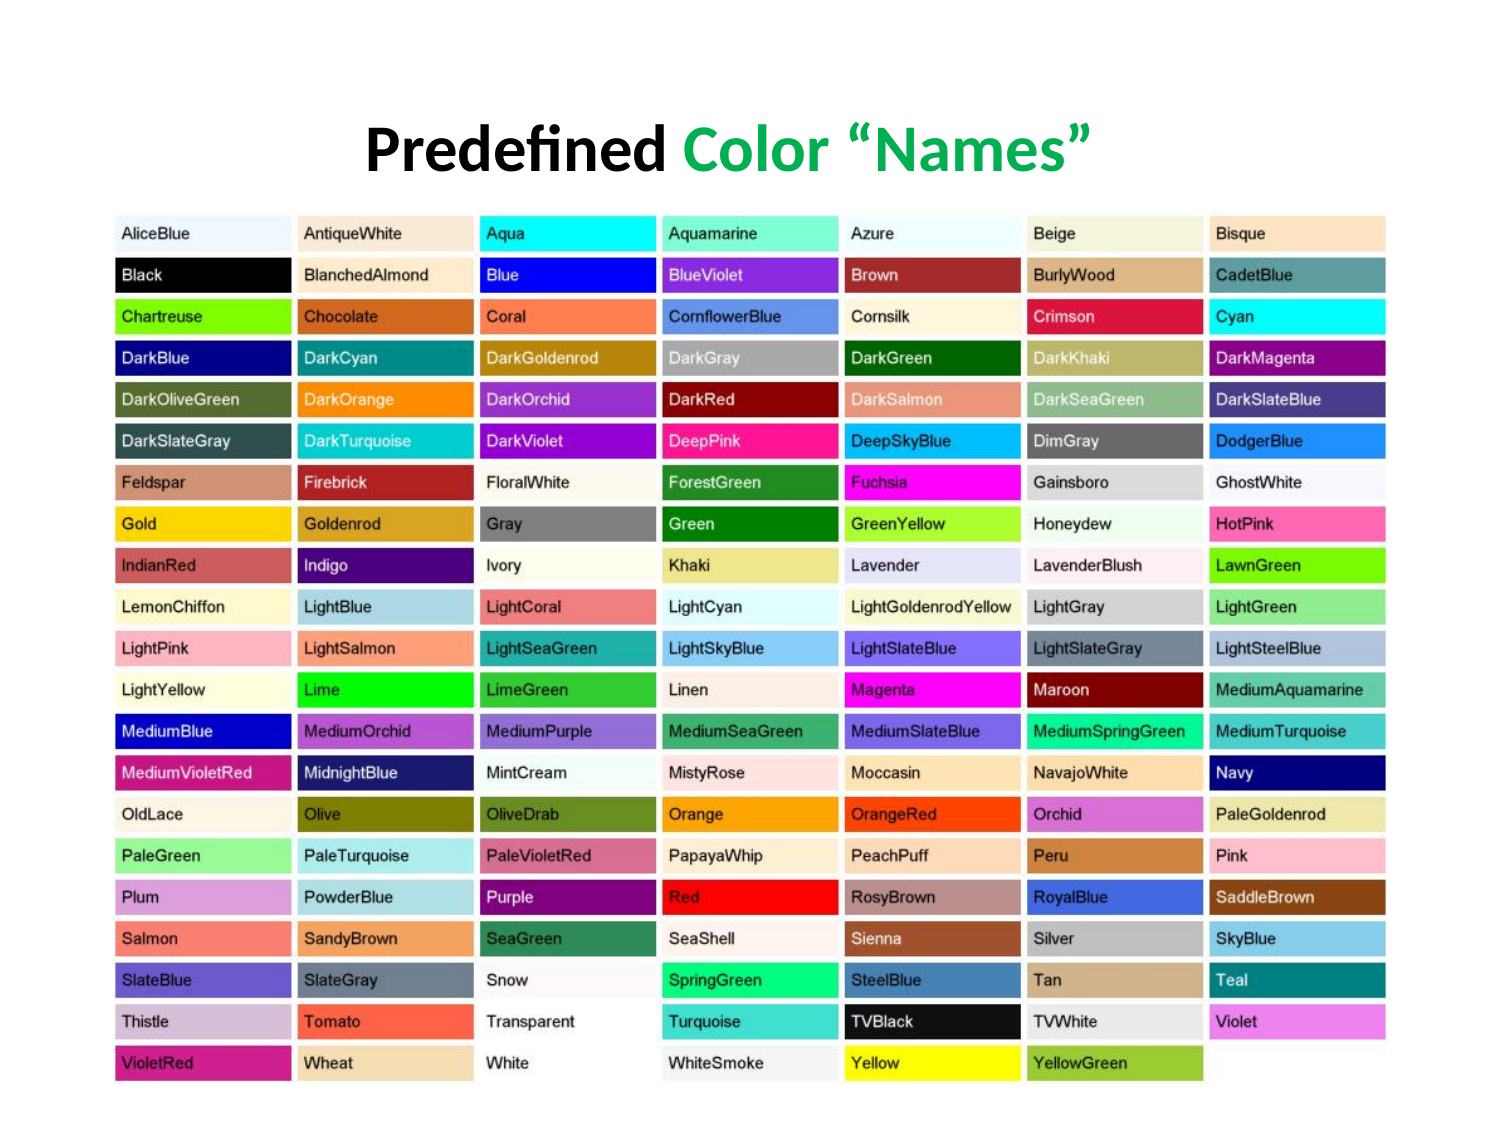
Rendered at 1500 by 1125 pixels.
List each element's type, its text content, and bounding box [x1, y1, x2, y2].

picture [113, 210, 1387, 1086]
title Predefined Color “Names” [64, 59, 1397, 241]
slide_number 32 [1059, 1042, 1397, 1103]
